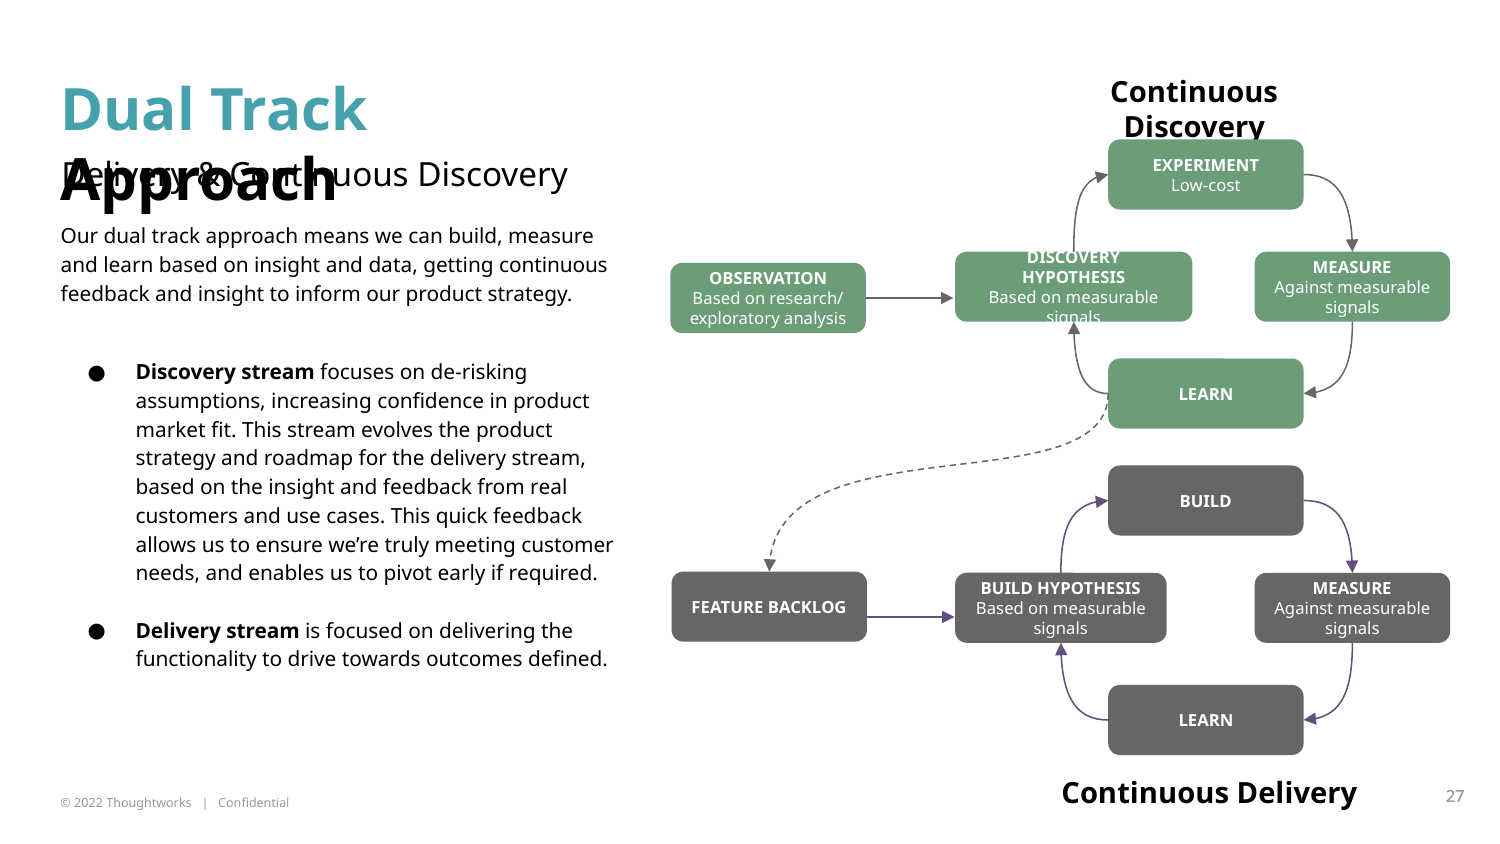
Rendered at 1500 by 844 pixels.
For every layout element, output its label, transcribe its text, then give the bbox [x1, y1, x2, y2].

text_box BUILD HYPOTHESIS Based on measurable signals [955, 572, 1167, 643]
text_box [1289, 656, 1367, 707]
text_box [1073, 321, 1109, 393]
text_box DISCOVERY HYPOTHESIS Based on measurable signals [955, 251, 1193, 322]
text_box LEARN [1112, 358, 1304, 429]
text_box Continuous Discovery [1024, 73, 1365, 137]
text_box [1291, 332, 1365, 383]
text_box MEASURE Against measurable signals [1254, 251, 1451, 322]
slide_number ‹#› [1389, 764, 1480, 830]
text_box Continuous Delivery [1025, 774, 1394, 838]
text_box OBSERVATION Based on research/ exploratory analysis [670, 262, 866, 334]
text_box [1113, 512, 1121, 561]
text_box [769, 393, 1109, 572]
text_box BUILD [1113, 465, 1304, 536]
text_box LEARN [1108, 684, 1304, 756]
subtitle Delivery & Continuous Discovery [61, 147, 671, 218]
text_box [1303, 174, 1353, 252]
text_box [1303, 500, 1353, 573]
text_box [1060, 642, 1109, 721]
text_box MEASURE Against measurable signals [1254, 572, 1451, 643]
title Dual Track Approach [60, 72, 644, 167]
text_box FEATURE BACKLOG [671, 571, 867, 642]
list Our dual track approach means we can build, measure and learn based on insight and data, getting continuous feedback and insight to inform our product strategy. Discovery stream focuses on de-risking assumptions, increasing confidence in product market fit. This stream evolves the product strategy and roadmap for the delivery stream, based on the insight and feedback from real customers and use cases. This quick feedback allows us to ensure we’re truly meeting customer needs, and enables us to pivot early if required. Delivery stream is focused on delivering the functionality to drive towards outcomes defined. [60, 219, 623, 786]
text_box EXPERIMENT Low-cost [1108, 139, 1304, 210]
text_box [1052, 195, 1130, 231]
